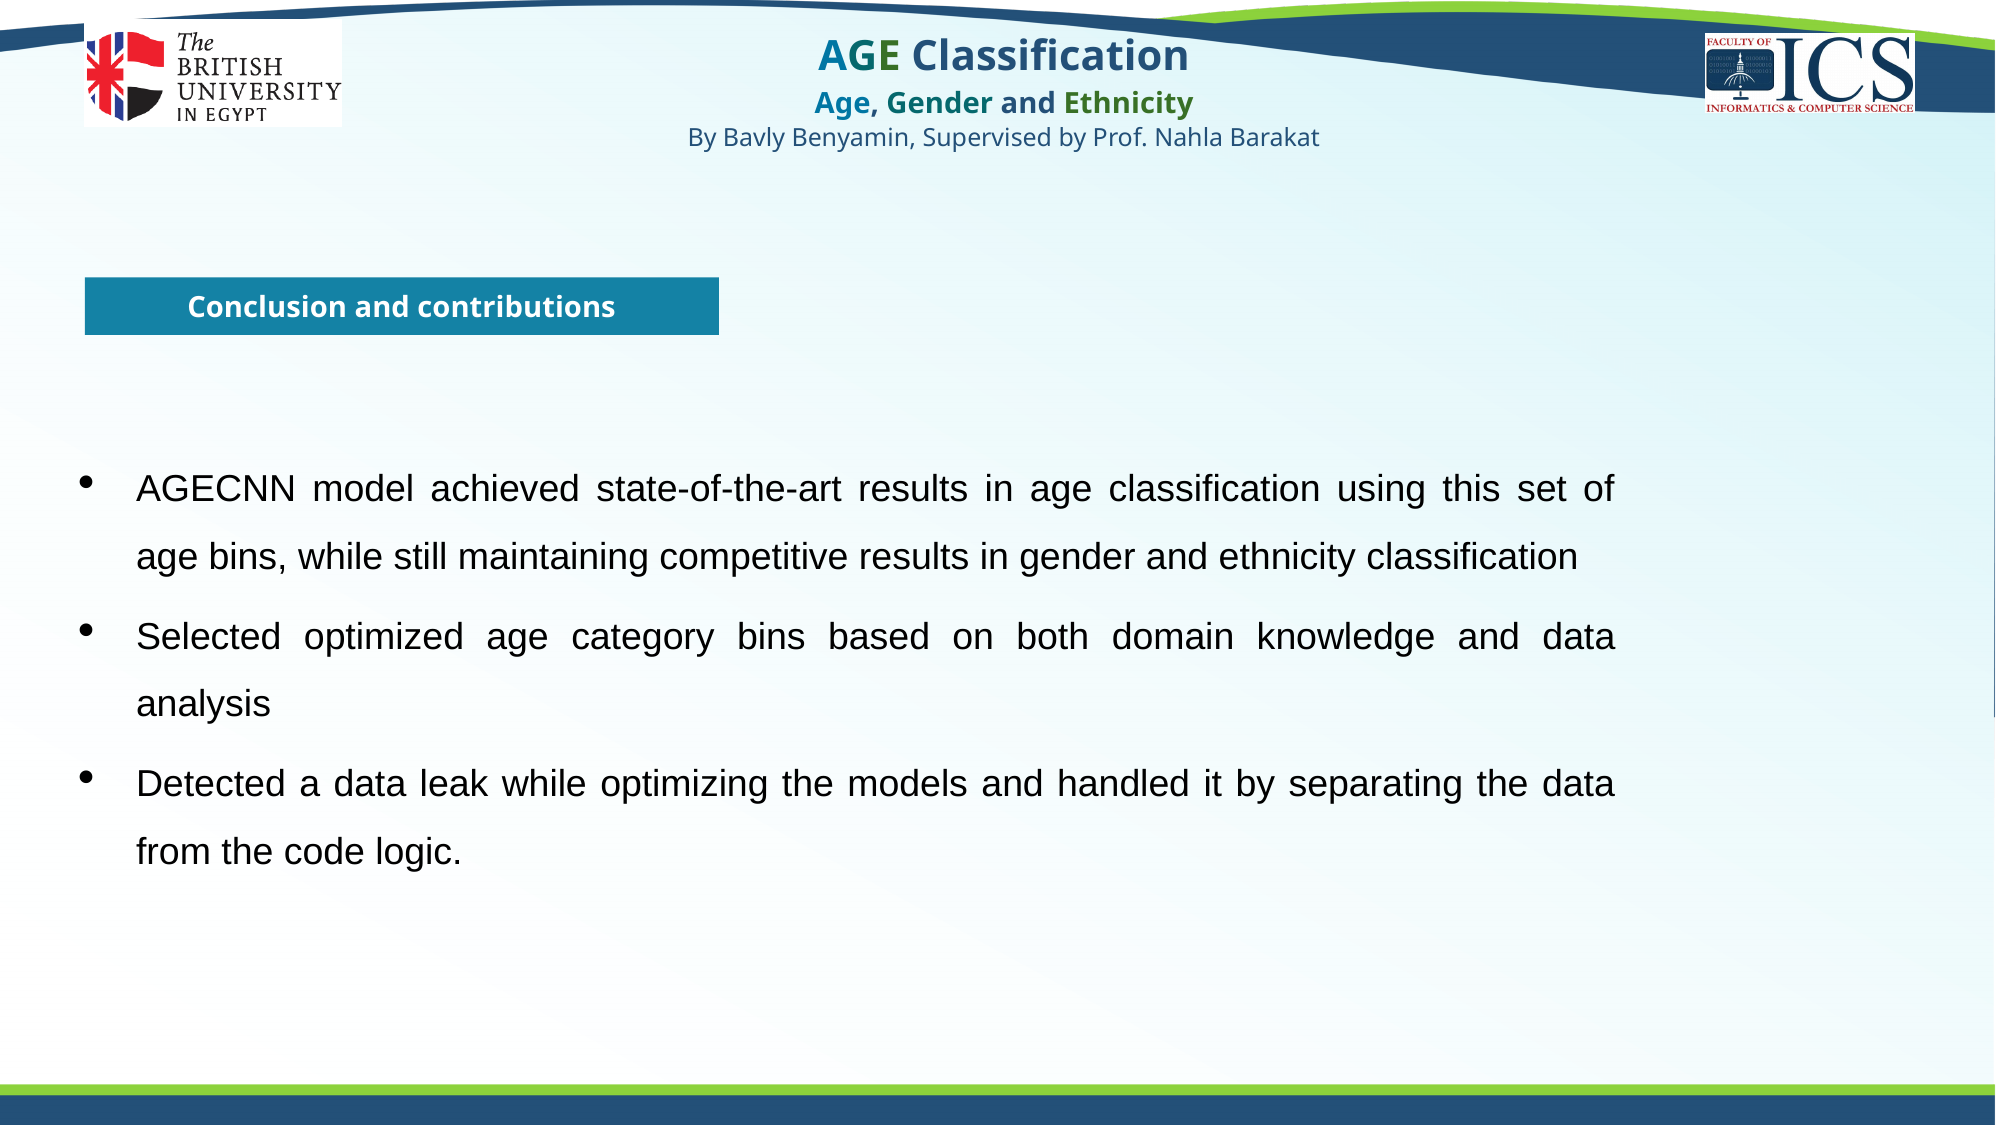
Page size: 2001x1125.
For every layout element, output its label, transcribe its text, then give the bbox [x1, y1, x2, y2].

text_box AGE Classification Age, Gender and Ethnicity [790, 28, 1218, 108]
picture [0, 0, 2001, 1125]
text_box By Bavly Benyamin, Supervised by Prof. Nahla Barakat [635, 121, 1373, 152]
text_box Conclusion and contributions [84, 277, 719, 335]
text_box AGECNN model achieved state-of-the-art results in age classification using this set of age bins, while still maintaining competitive results in gender and ethnicity classification Selected optimized age category bins based on both domain knowledge and data analysis Detected a data leak while optimizing the models and handled it by separating the data from the code logic. [64, 434, 1630, 880]
